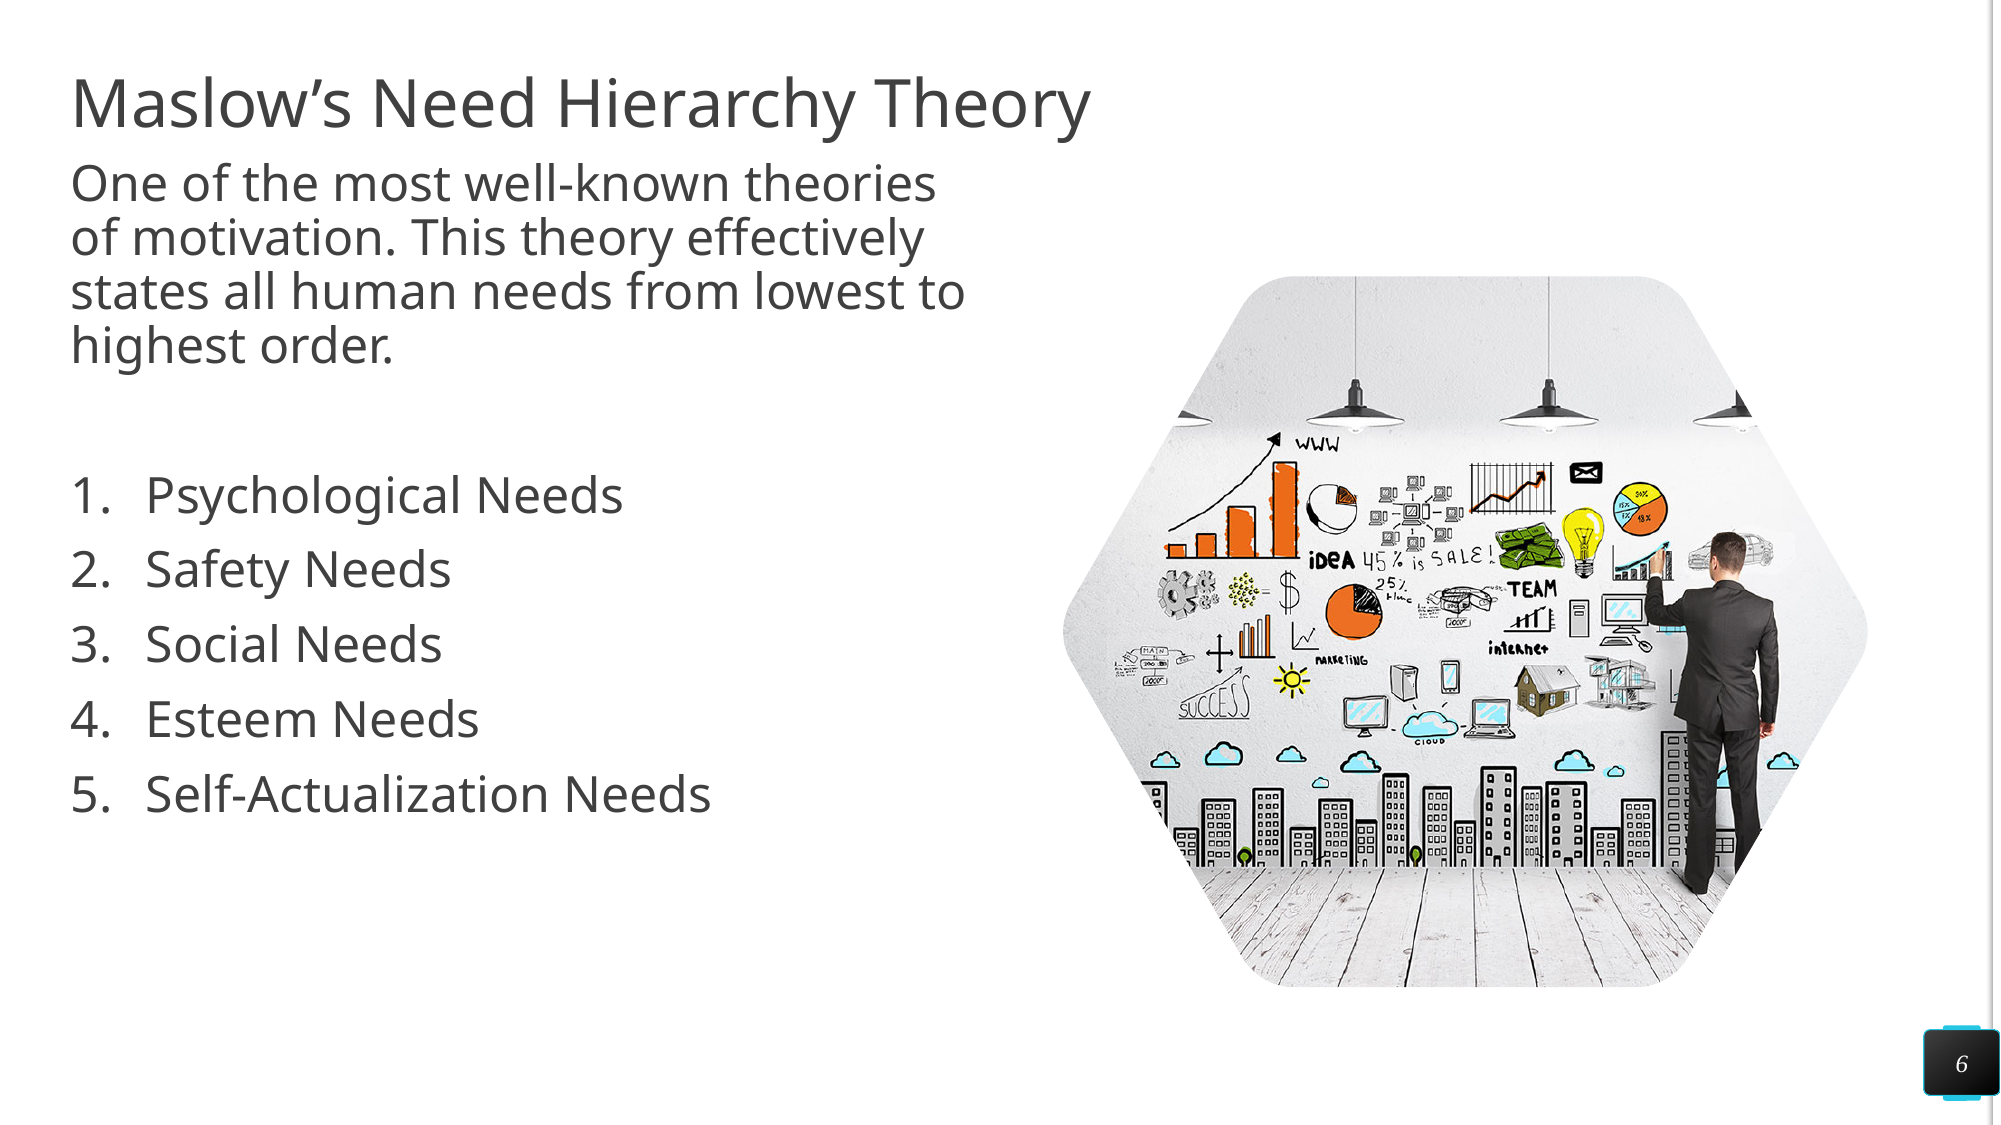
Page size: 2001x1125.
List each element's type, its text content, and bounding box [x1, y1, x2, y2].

picture [1063, 276, 1868, 988]
title Maslow’s Need Hierarchy Theory [70, 70, 1534, 142]
slide_number 6 [1923, 1029, 2000, 1096]
list One of the most well-known theories of motivation. This theory effectively states all human needs from lowest to highest order. Psychological Needs Safety Needs Social Needs Esteem Needs Self-Actualization Needs [70, 158, 969, 1016]
